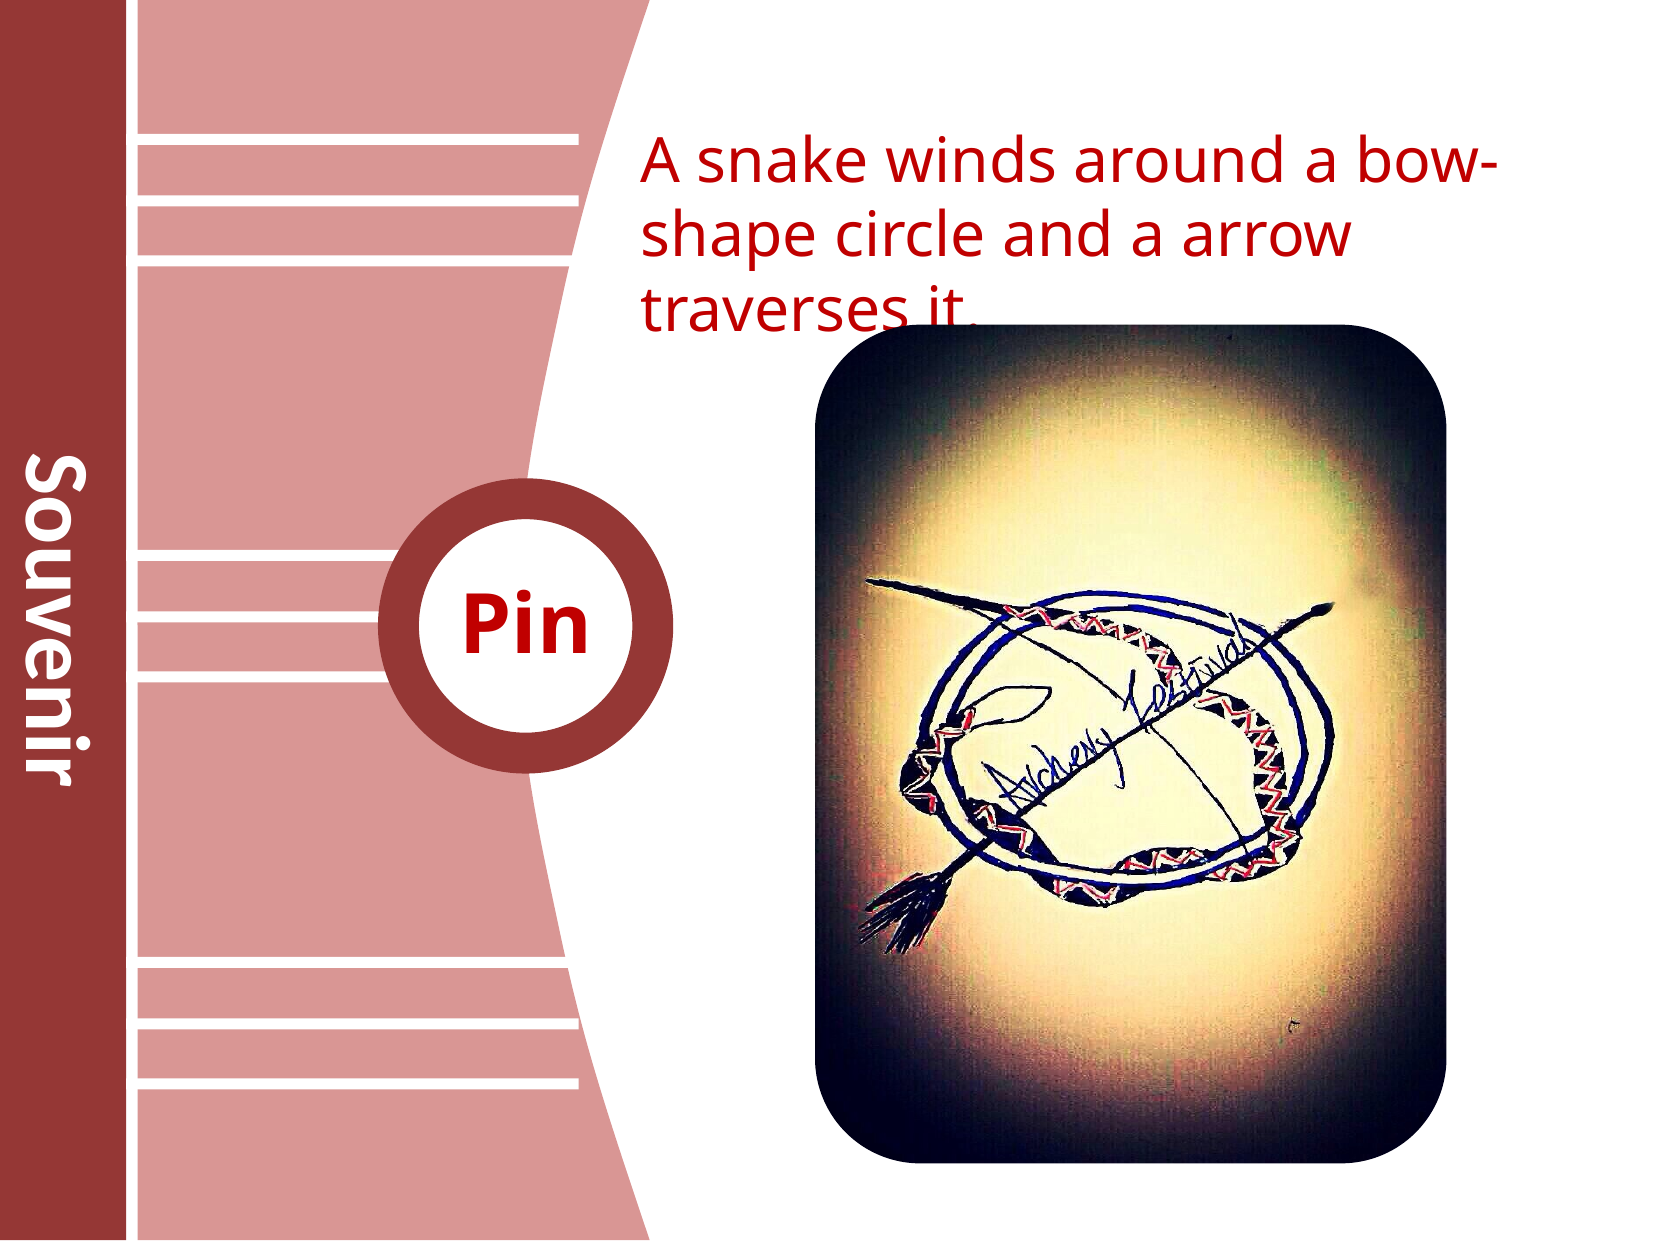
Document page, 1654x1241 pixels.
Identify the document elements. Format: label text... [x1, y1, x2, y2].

picture [814, 324, 1447, 1164]
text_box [125, 133, 579, 267]
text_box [125, 956, 579, 1090]
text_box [125, 549, 372, 683]
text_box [137, 0, 650, 548]
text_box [377, 477, 674, 774]
text_box A snake winds around a bow-shape circle and a arrow traverses it. [654, 112, 1654, 352]
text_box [137, 691, 650, 1241]
text_box Souvenir [0, 0, 128, 1241]
